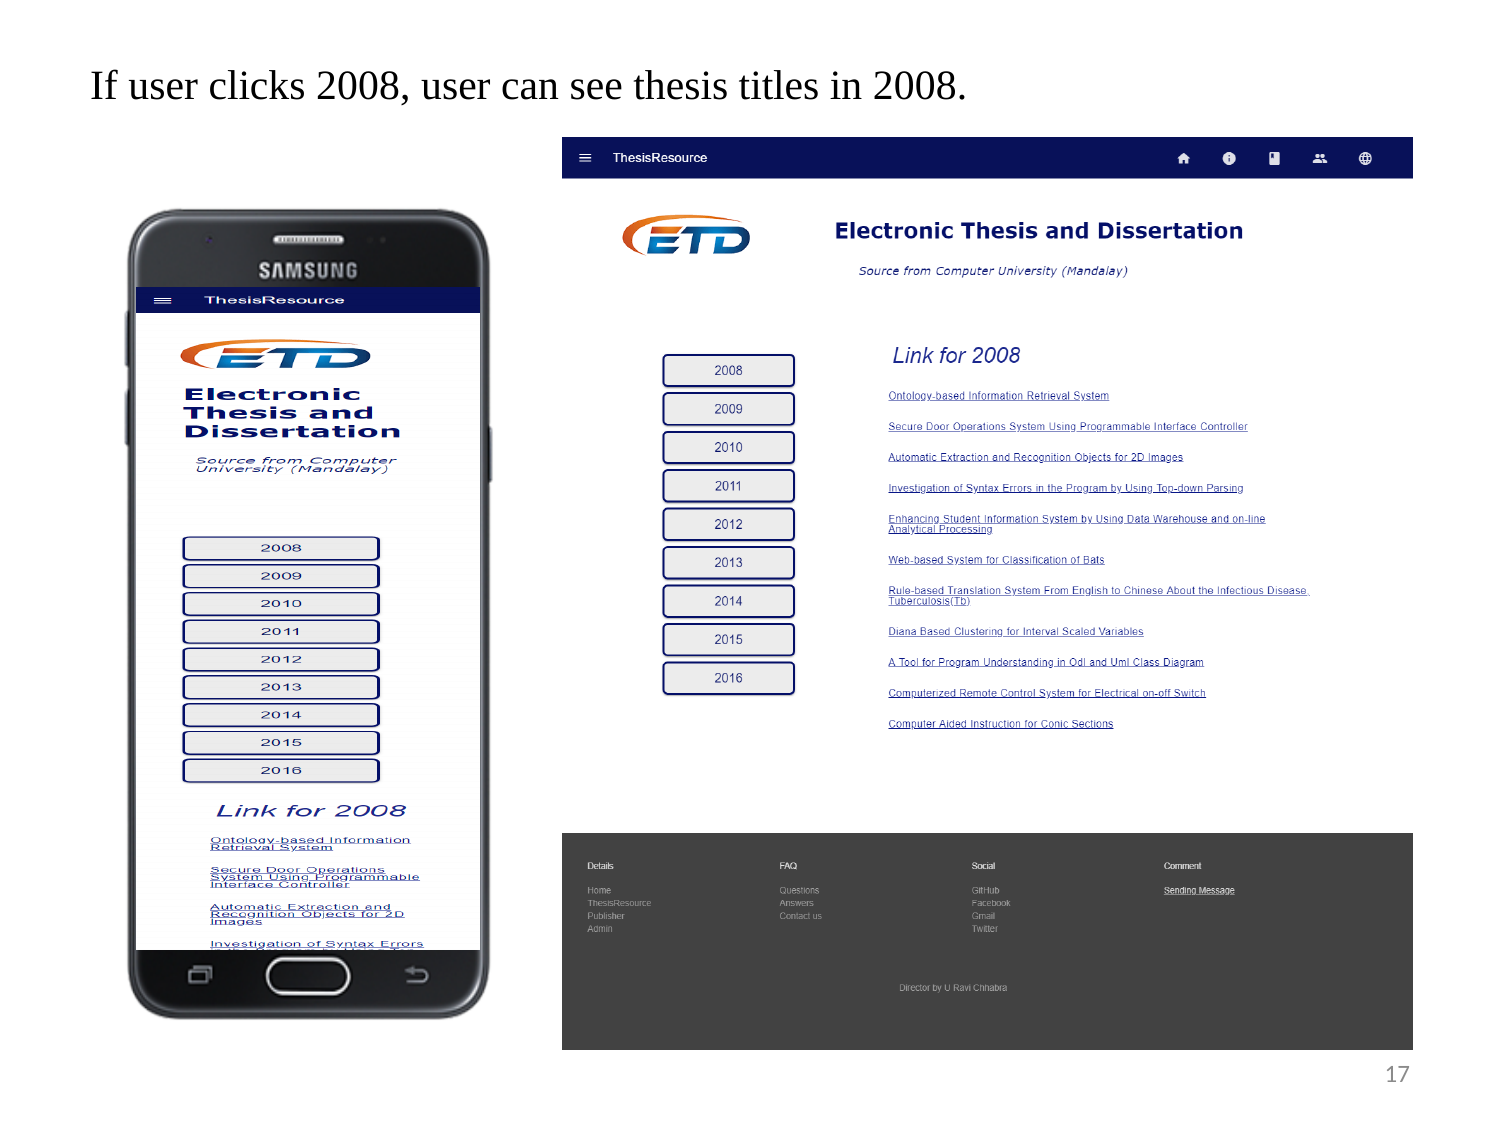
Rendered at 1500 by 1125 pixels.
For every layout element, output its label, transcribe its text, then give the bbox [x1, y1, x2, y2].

list If user clicks 2008, user can see thesis titles in 2008. [75, 50, 1425, 1037]
picture [0, 137, 1413, 1075]
slide_number 17 [1074, 1042, 1425, 1103]
